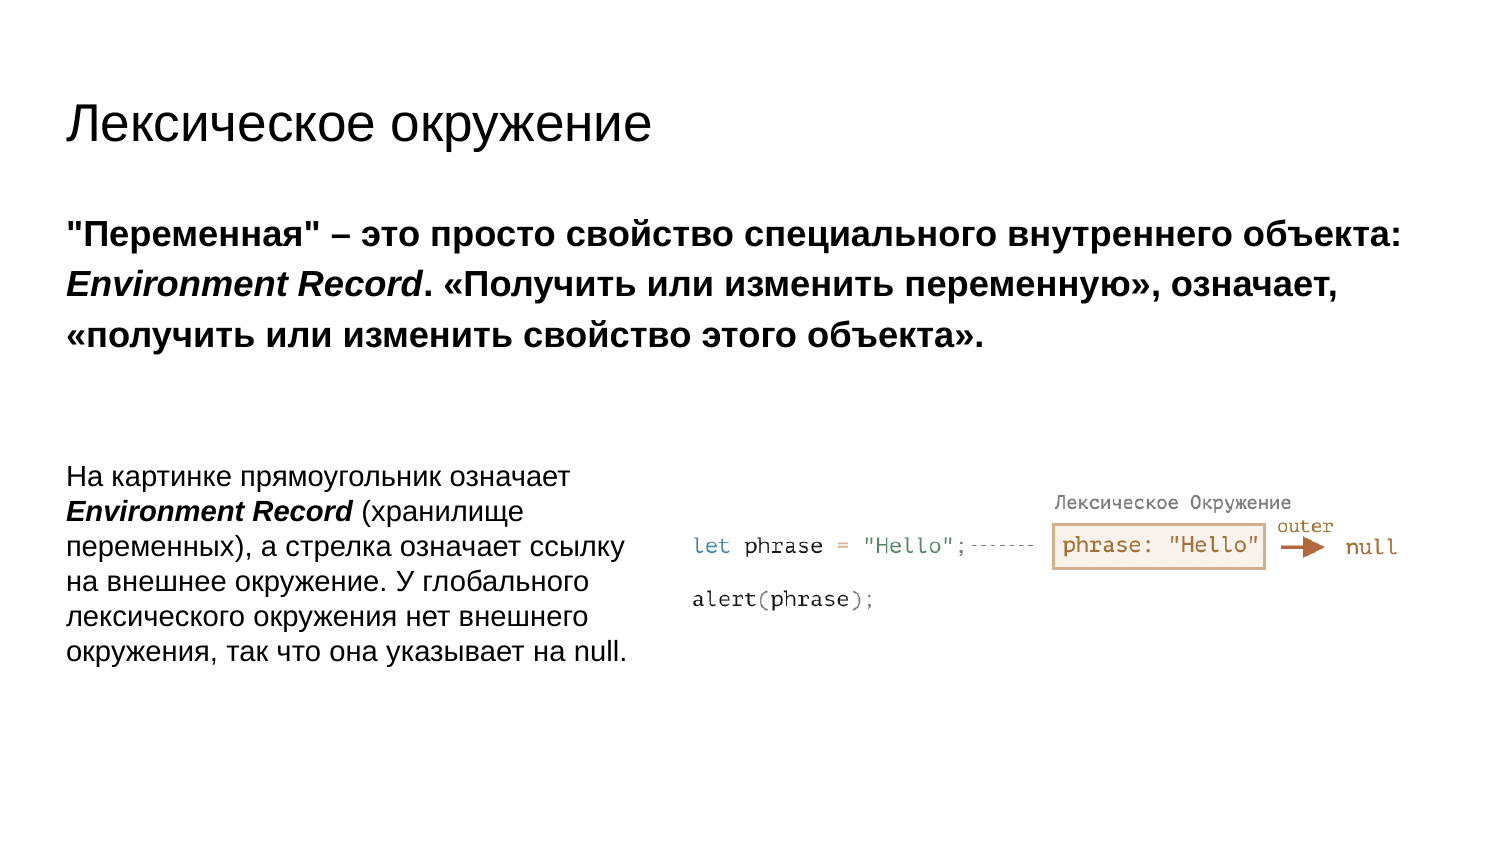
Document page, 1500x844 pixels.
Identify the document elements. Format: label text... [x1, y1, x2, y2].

title Лексическое окружение [51, 72, 1449, 167]
list "Переменная" – это просто свойство специального внутреннего объекта: Environment Record. «Получить или изменить переменную», означает, «получить или изменить свойство этого объекта». [51, 189, 1449, 371]
picture [659, 472, 1439, 655]
text_box На картинке прямоугольник означает Environment Record (хранилище переменных), а стрелка означает ссылку на внешнее окружение. У глобального лексического окружения нет внешнего окружения, так что она указывает на null. [51, 442, 661, 683]
